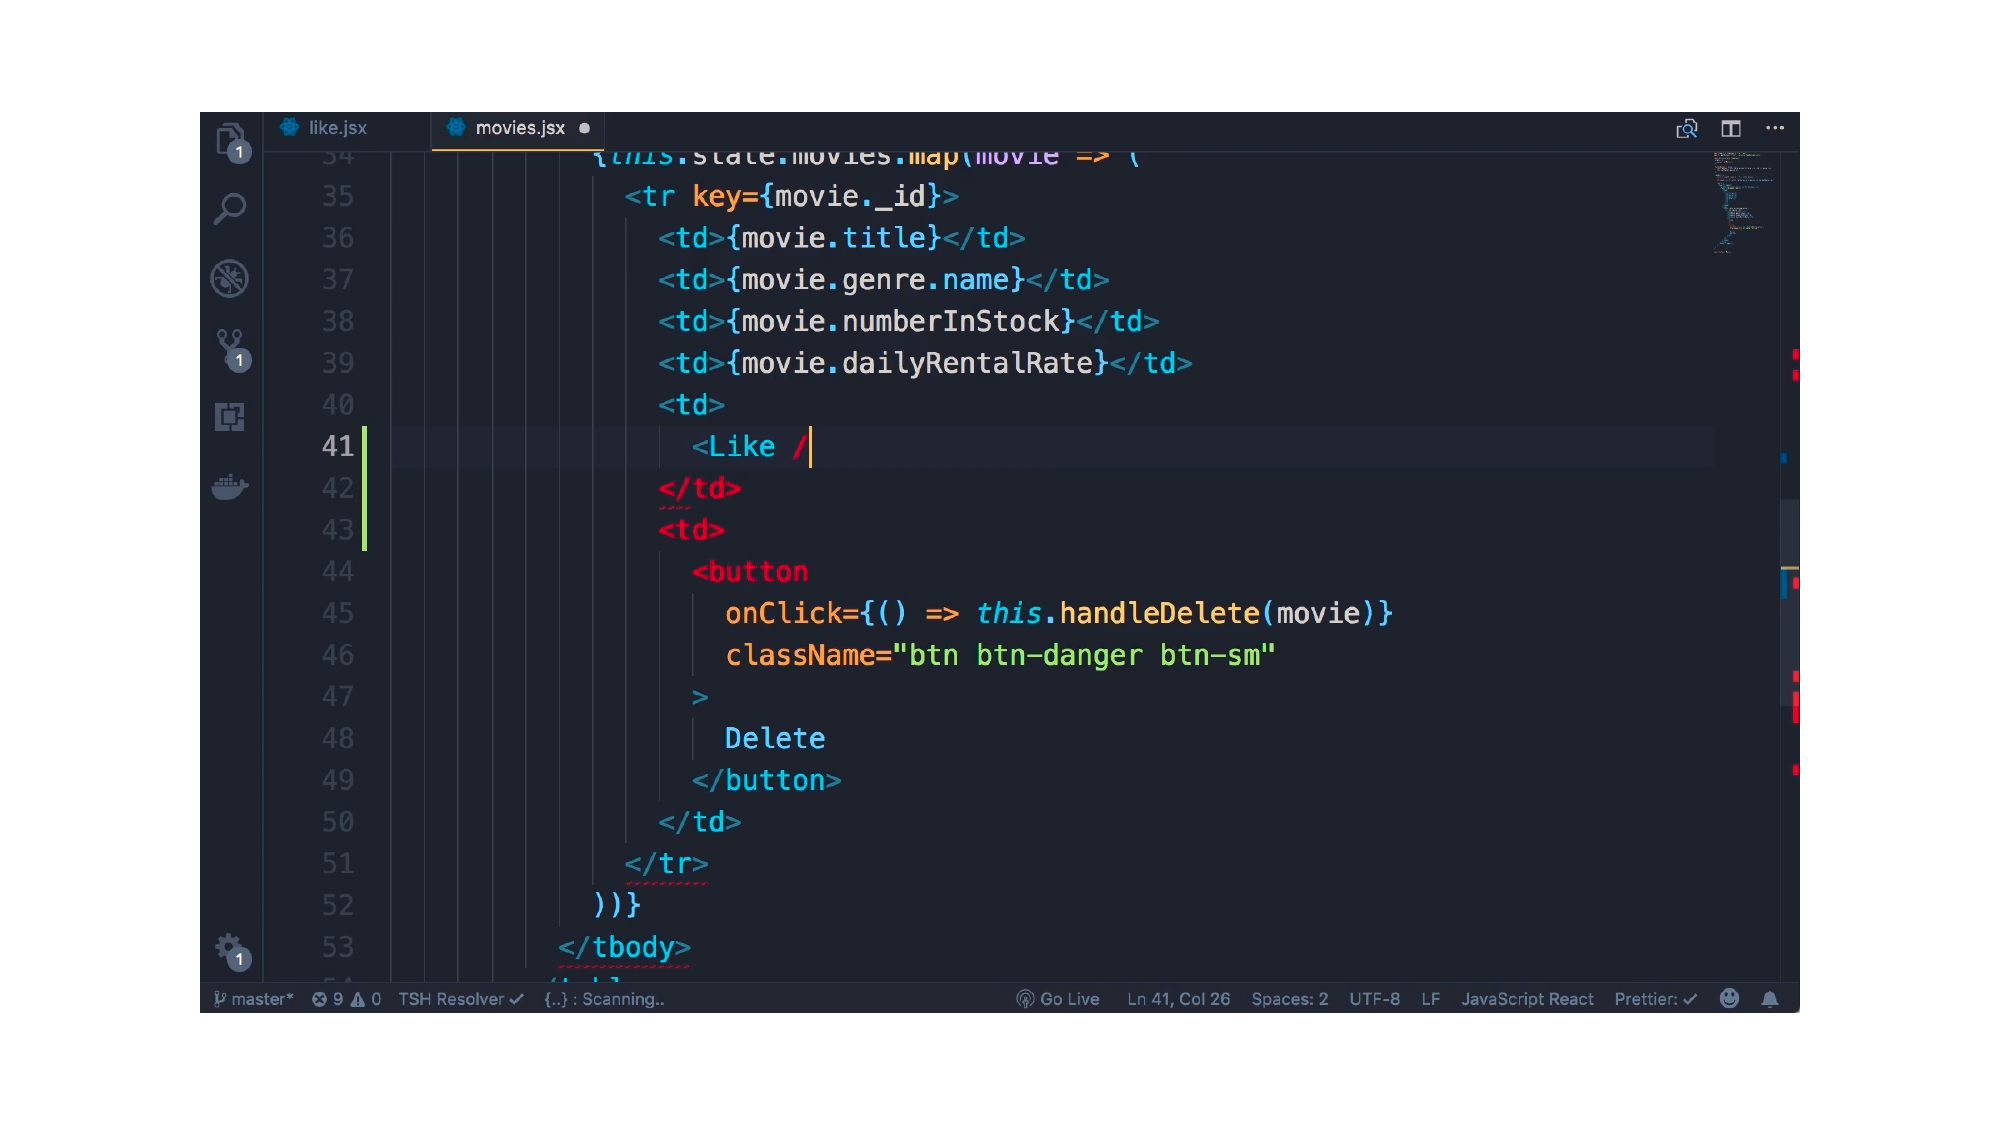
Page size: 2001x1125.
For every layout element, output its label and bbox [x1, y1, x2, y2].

picture [199, 112, 1800, 1013]
